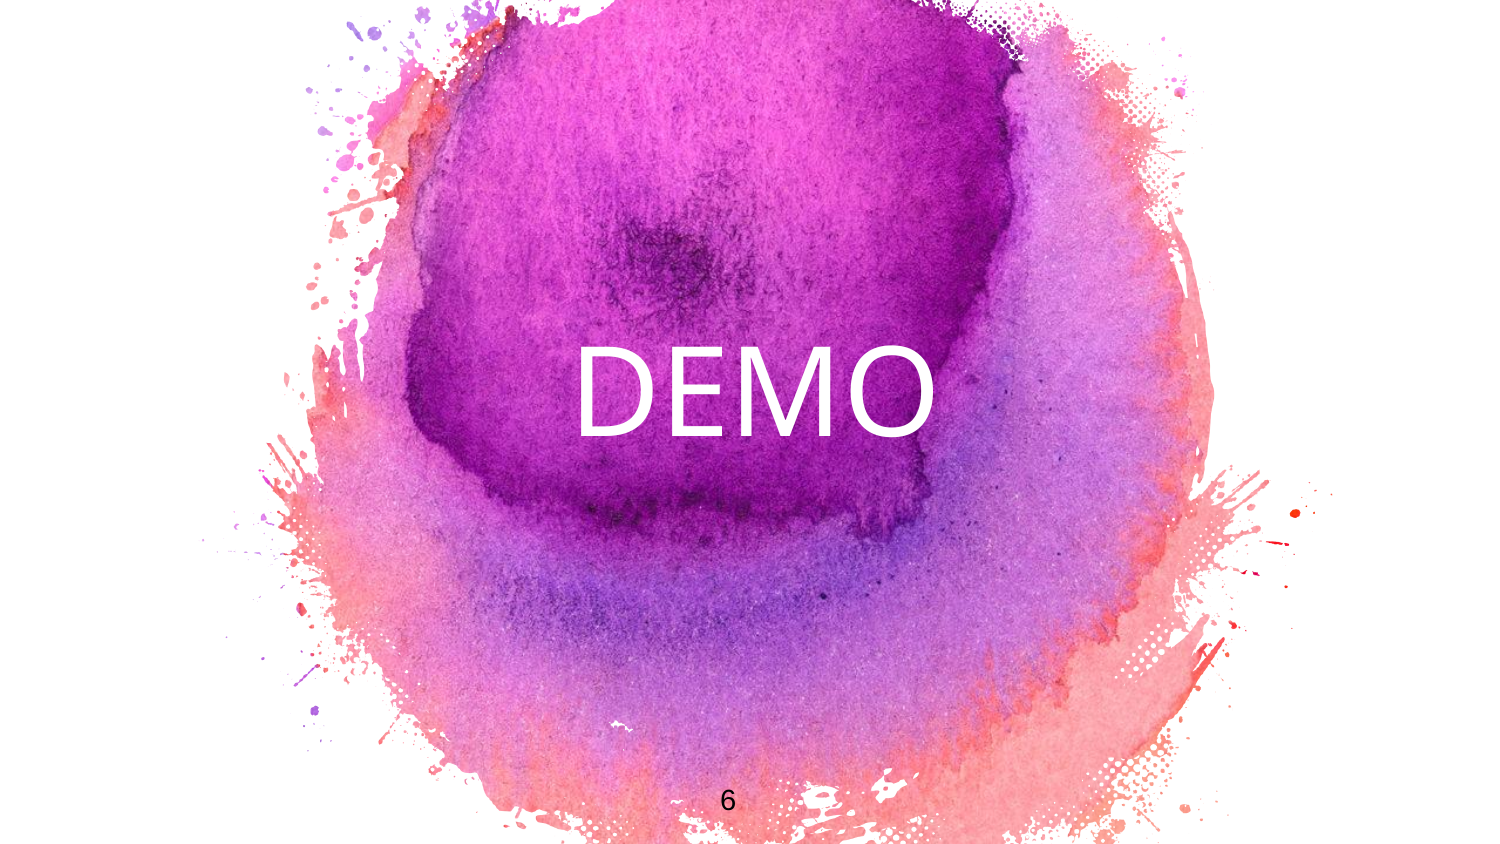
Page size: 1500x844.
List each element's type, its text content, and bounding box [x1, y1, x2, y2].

title DEMO [372, 286, 1171, 477]
slide_number 6 [705, 766, 795, 832]
picture [0, 0, 1500, 844]
